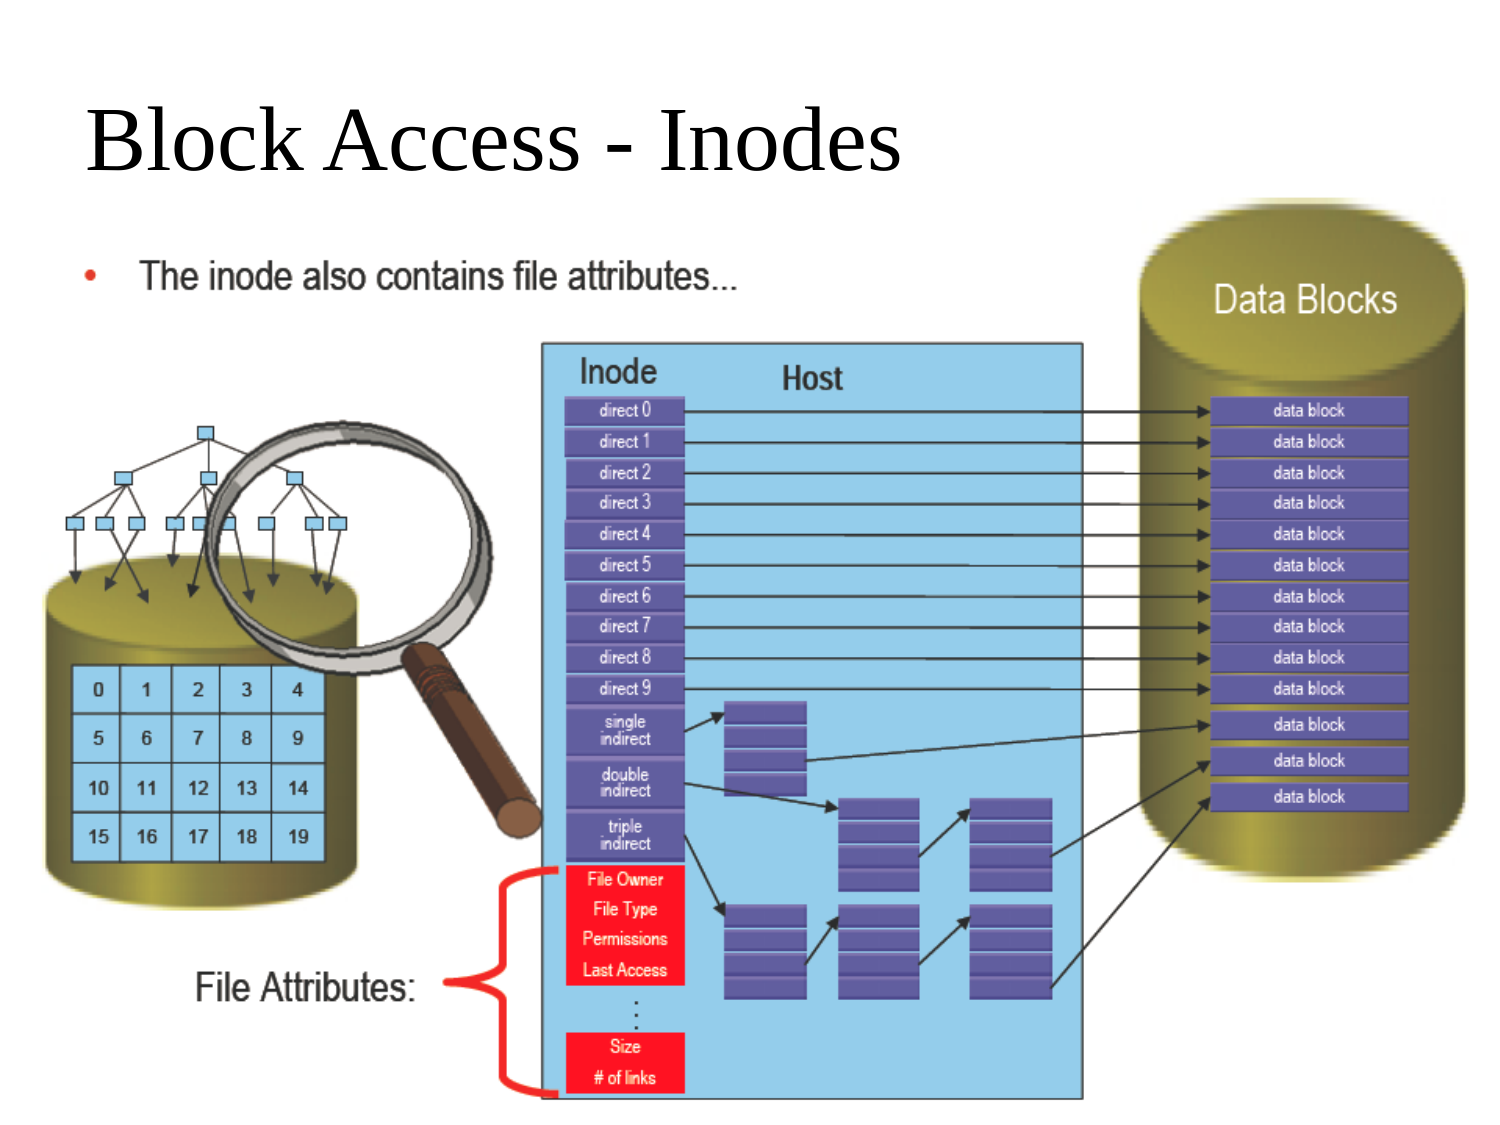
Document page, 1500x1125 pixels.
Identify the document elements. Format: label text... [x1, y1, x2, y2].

picture [30, 187, 1489, 1111]
title Block Access - Inodes [70, 82, 1421, 187]
